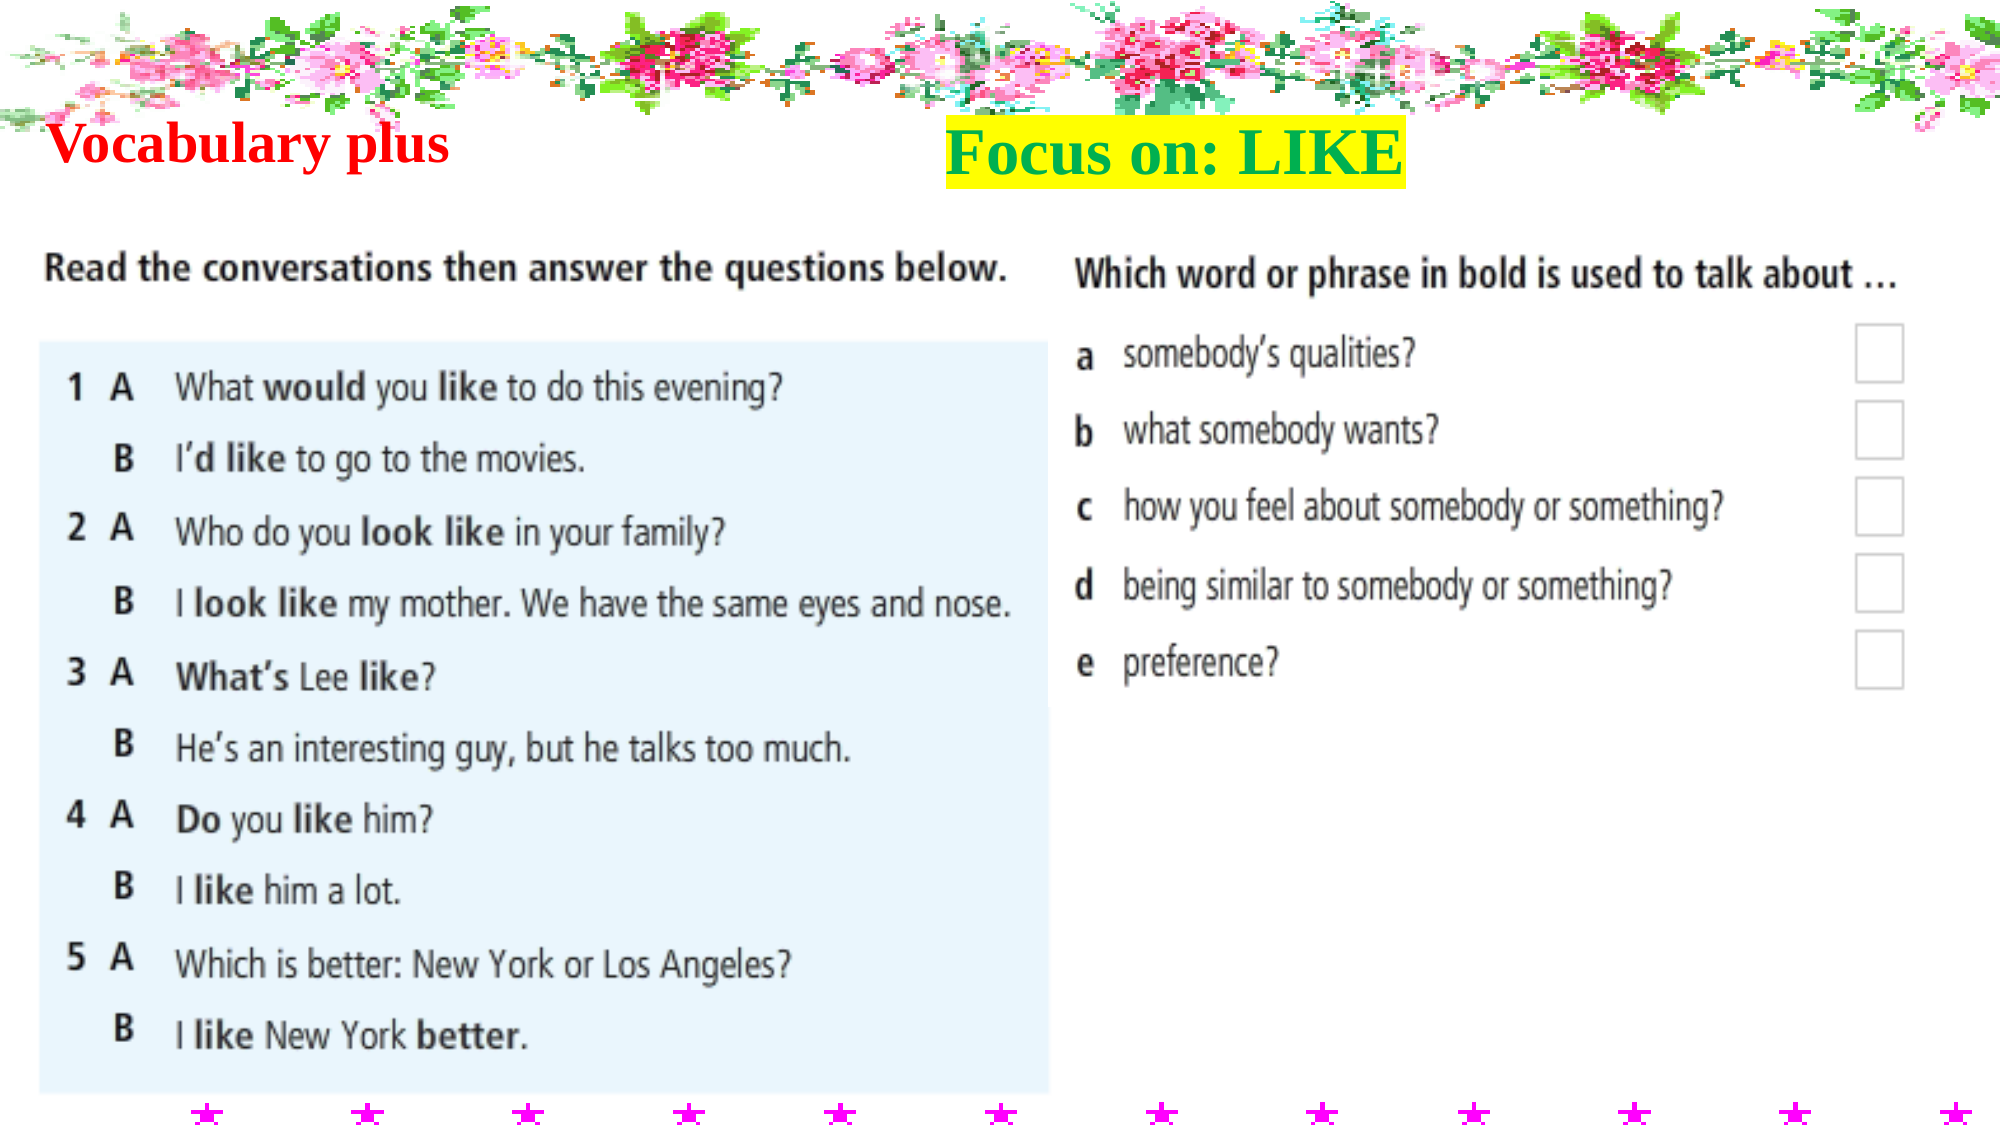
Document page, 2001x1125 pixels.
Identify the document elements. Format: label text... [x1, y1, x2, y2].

picture [26, 234, 2000, 1125]
picture [0, 1, 2000, 135]
text_box Focus on: LIKE [715, 100, 1637, 196]
text_box Vocabulary plus [30, 96, 624, 182]
